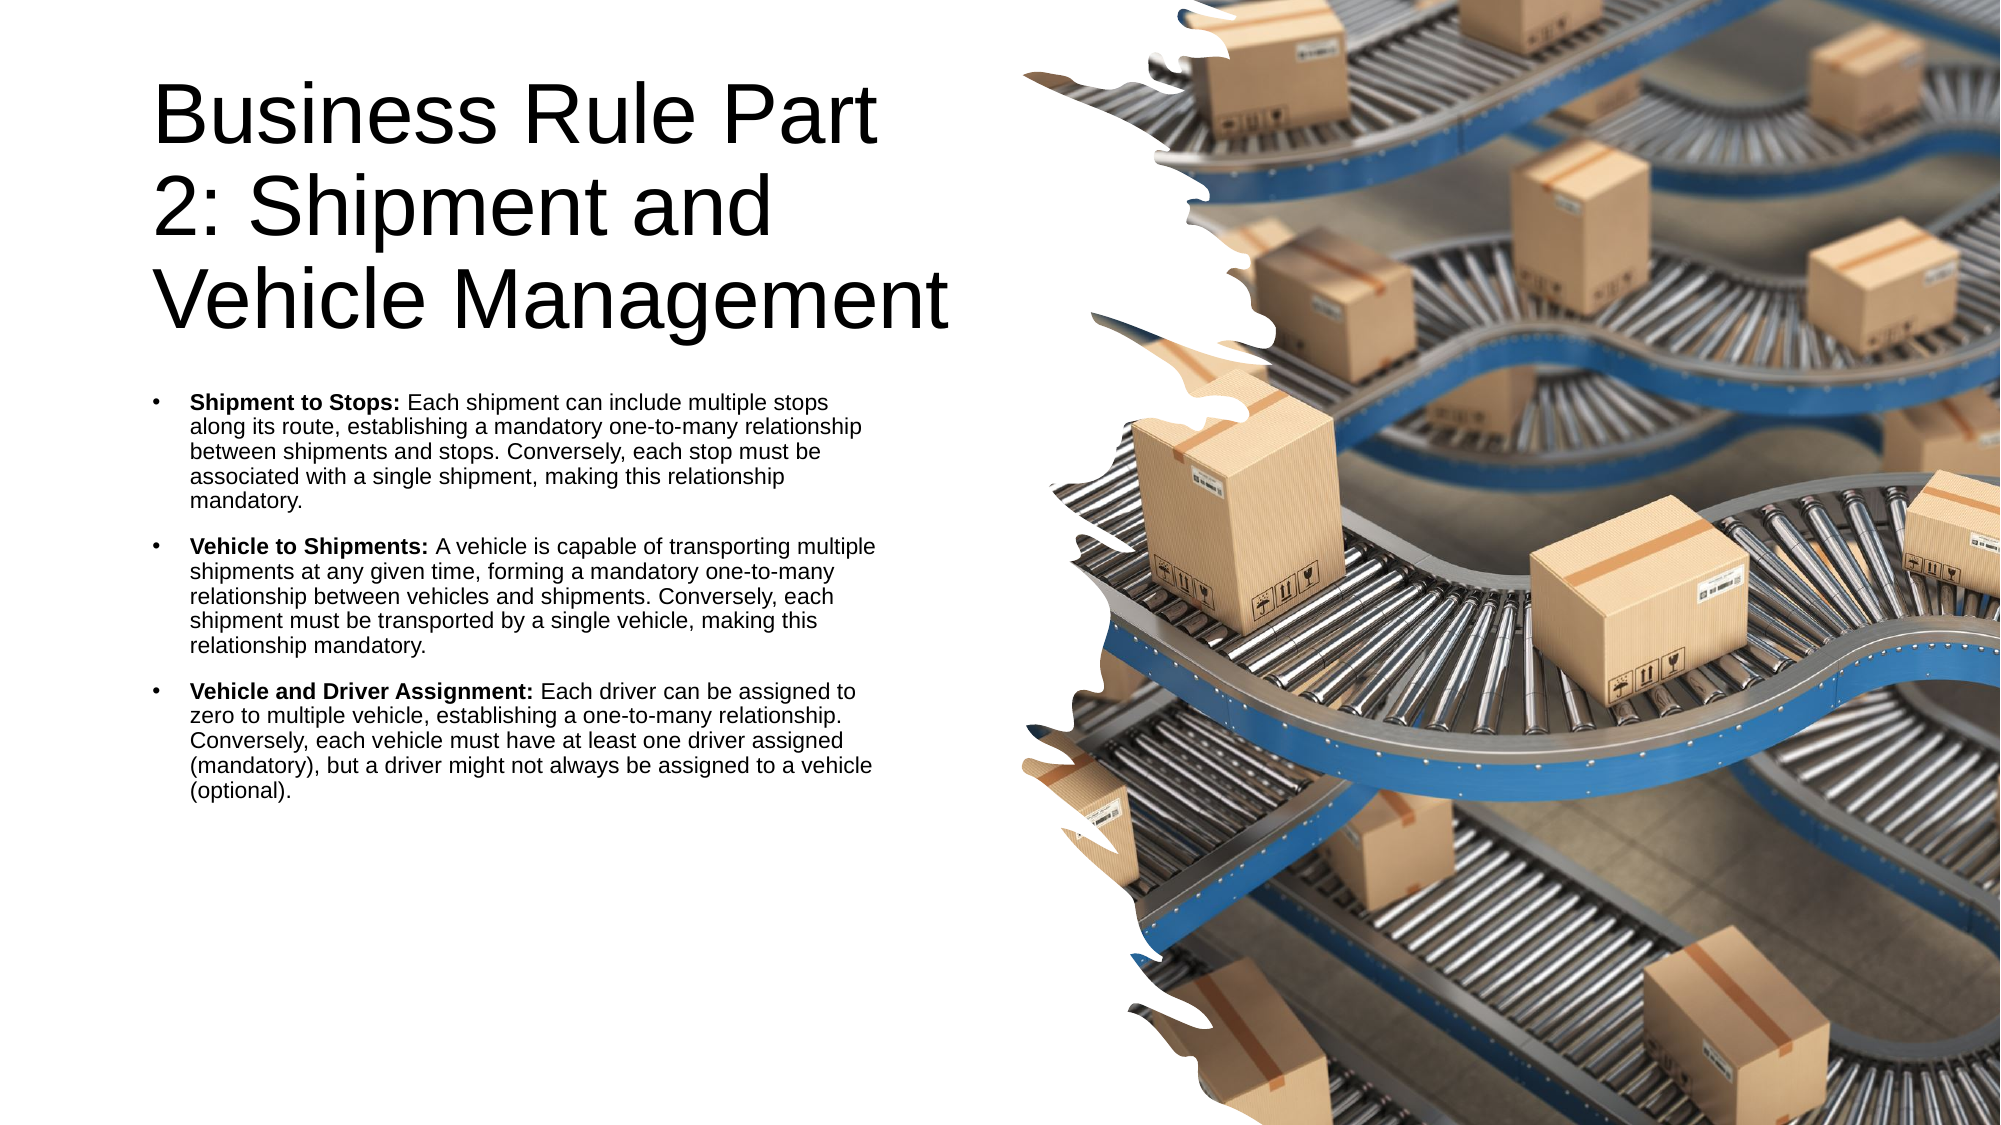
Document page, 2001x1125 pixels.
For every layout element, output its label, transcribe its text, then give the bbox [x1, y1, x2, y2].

picture [1021, 0, 2000, 1125]
list Shipment to Stops: Each shipment can include multiple stops along its route, establishing a mandatory one-to-many relationship between shipments and stops. Conversely, each stop must be associated with a single shipment, making this relationship mandatory. Vehicle to Shipments: A vehicle is capable of transporting multiple shipments at any given time, forming a mandatory one-to-many relationship between vehicles and shipments. Conversely, each shipment must be transported by a single vehicle, making this relationship mandatory. Vehicle and Driver Assignment: Each driver can be assigned to zero to multiple vehicle, establishing a one-to-many relationship. Conversely, each vehicle must have at least one driver assigned (mandatory), but a driver might not always be assigned to a vehicle (optional). [137, 382, 896, 1014]
title Business Rule Part 2: Shipment and Vehicle Management [137, 59, 999, 357]
text_box [0, 0, 1019, 1125]
